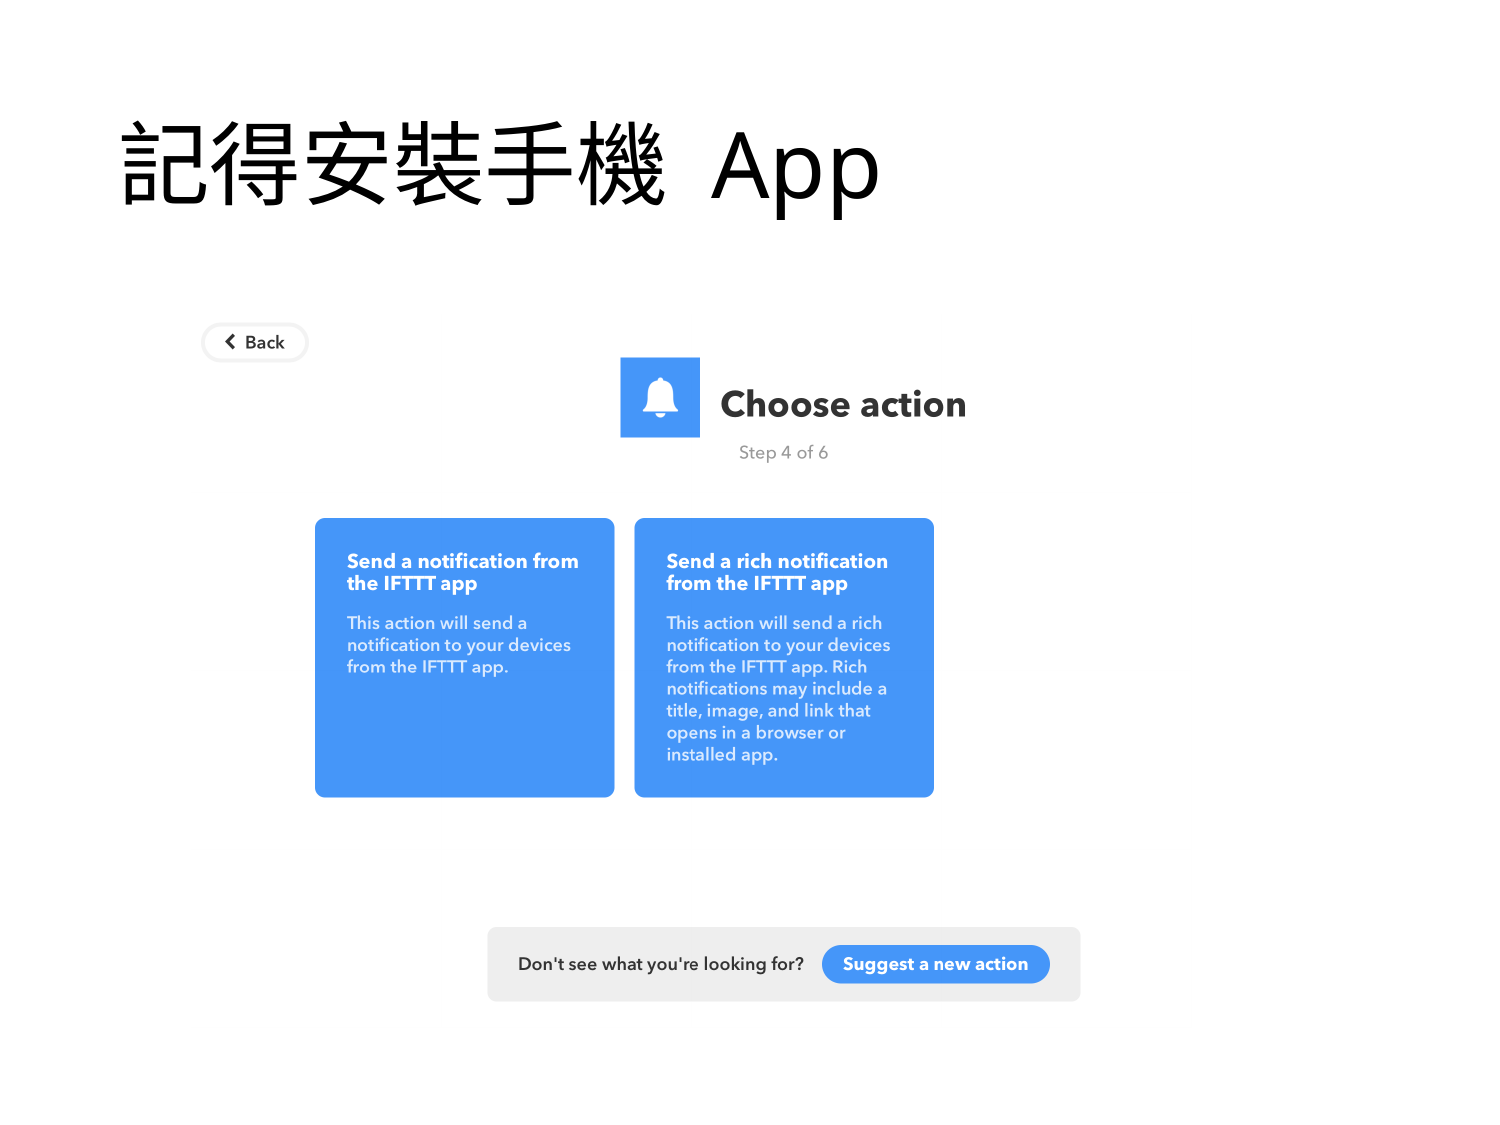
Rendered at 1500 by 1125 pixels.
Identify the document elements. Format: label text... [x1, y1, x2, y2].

title 記得安裝手機 App [103, 59, 1397, 278]
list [191, 314, 1192, 1028]
